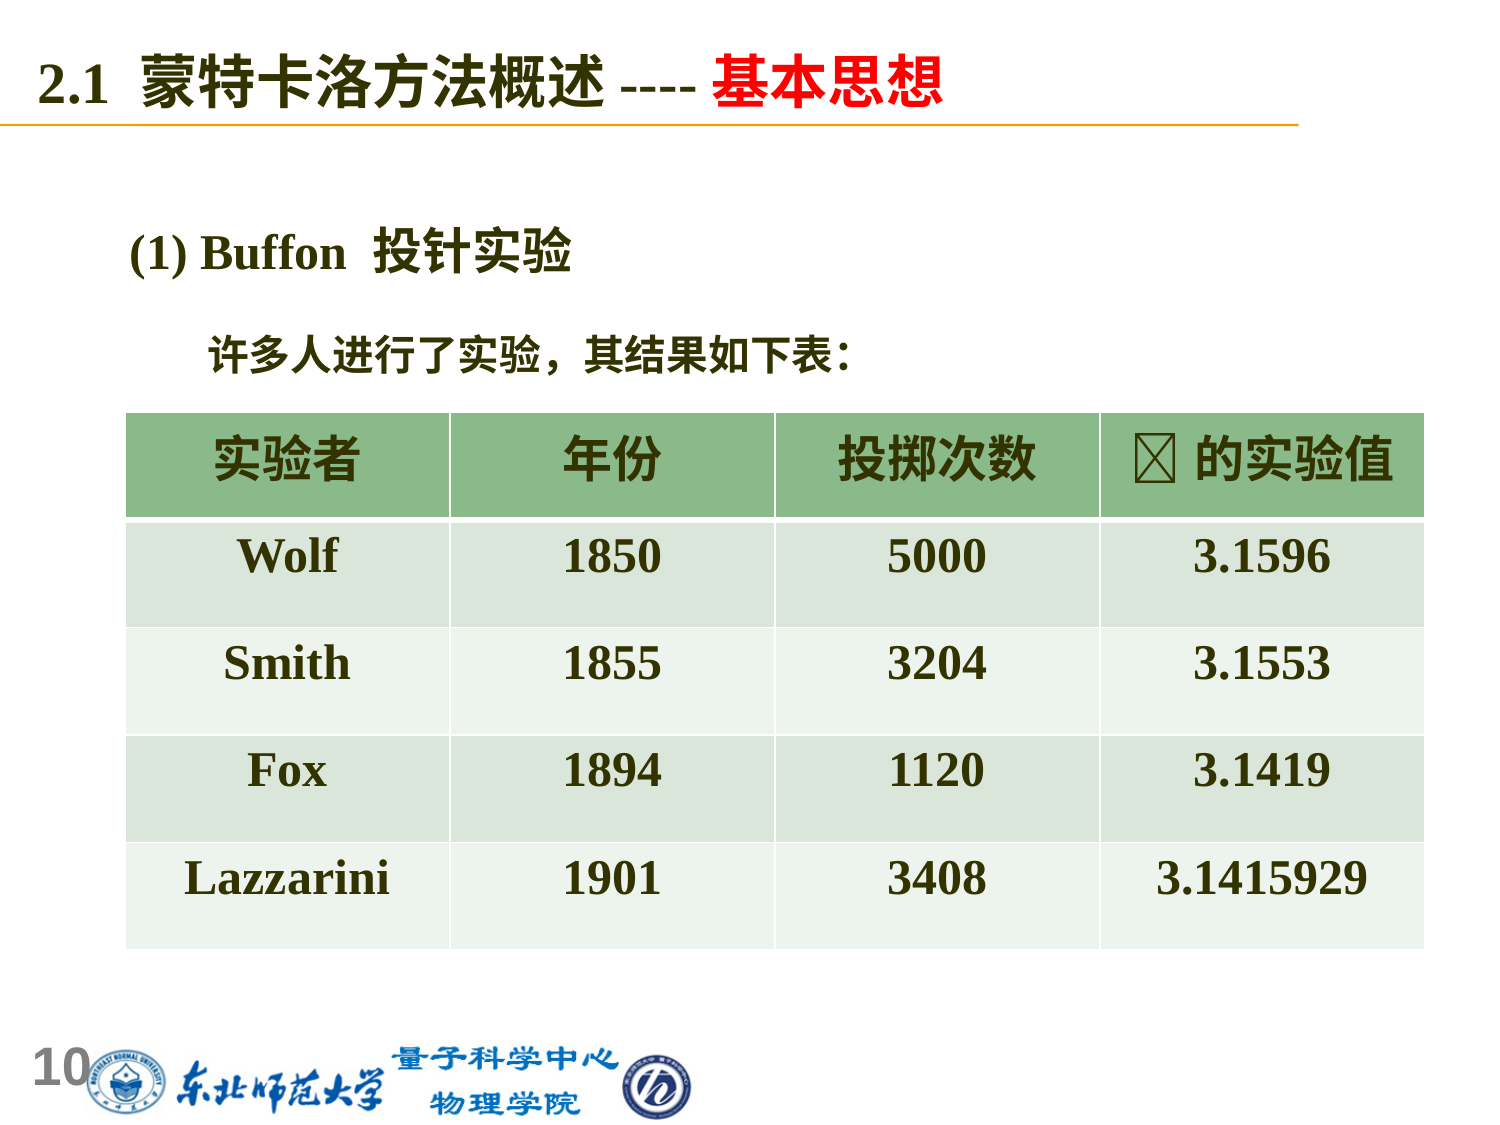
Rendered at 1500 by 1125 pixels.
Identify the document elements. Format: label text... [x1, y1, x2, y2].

table_cell 1894 [451, 736, 774, 842]
table_cell 3.1415929 [1101, 843, 1424, 949]
table_cell Lazzarini [126, 843, 449, 949]
table_header 实验者 [126, 413, 449, 517]
table_cell Fox [126, 736, 449, 842]
table_cell 1120 [776, 736, 1099, 842]
table_cell 3.1553 [1101, 628, 1424, 734]
table_cell 1855 [451, 628, 774, 734]
table_cell 3408 [776, 843, 1099, 949]
table_cell 3.1596 [1101, 523, 1424, 627]
text_box 2.1 蒙特卡洛方法概述----基本思想 [23, 37, 960, 123]
table_header 投掷次数 [776, 413, 1099, 517]
text_box (1) Buffon 投针实验 [114, 212, 587, 288]
table_cell 3204 [776, 628, 1099, 734]
table_cell 1901 [451, 843, 774, 949]
picture [0, 0, 1500, 1125]
table_cell Smith [126, 628, 449, 734]
table_header 的实验值 [1101, 413, 1424, 517]
table_cell 3.1419 [1101, 736, 1424, 842]
table_cell 1850 [451, 523, 774, 627]
table_cell 5000 [776, 523, 1099, 627]
text_box 许多人进行了实验，其结果如下表： [192, 321, 891, 387]
slide_number 10 [13, 1023, 111, 1105]
table_header 年份 [451, 413, 774, 517]
table_cell Wolf [126, 523, 449, 627]
